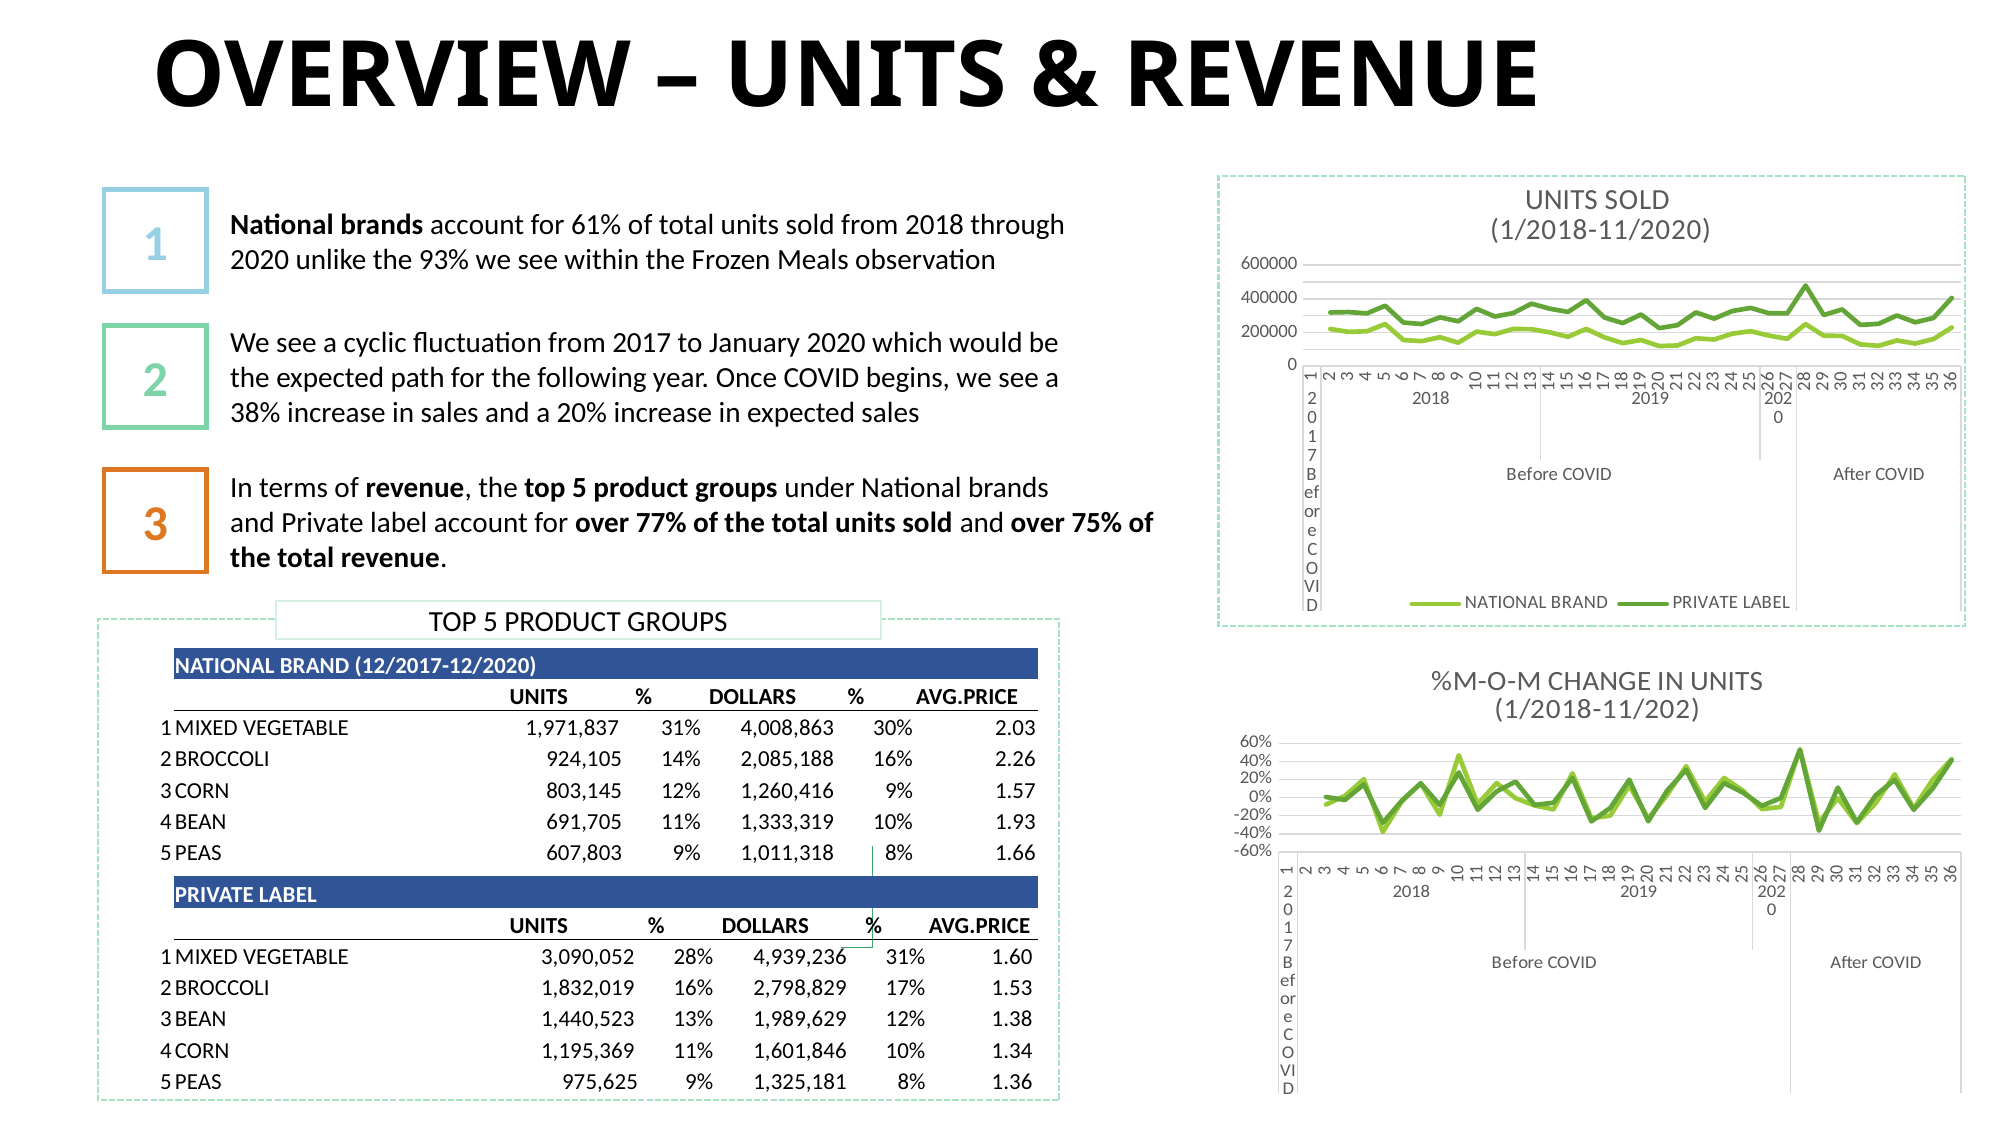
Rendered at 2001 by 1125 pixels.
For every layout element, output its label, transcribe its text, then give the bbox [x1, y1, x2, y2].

chart [1225, 161, 1977, 620]
text_box In terms of revenue, the top 5 product groups under National brands and Private label account for over 77% of the total units sold and over 75% of the total revenue. [215, 460, 1192, 581]
text_box 3 [103, 468, 208, 573]
text_box 1 [103, 188, 208, 293]
chart [1218, 645, 1977, 1099]
text_box 2 [103, 324, 208, 429]
text_box We see a cyclic fluctuation from 2017 to January 2020 which would be the expected path for the following year. Once COVID begins, we see a 38% increase in sales and a 20% increase in expected sales [215, 315, 1192, 436]
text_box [841, 845, 873, 948]
title OVERVIEW – UNITS & REVENUE [137, 0, 1863, 153]
text_box National brands account for 61% of total units sold from 2018 through 2020 unlike the 93% we see within the Frozen Meals observation [215, 197, 1192, 283]
text_box [1217, 175, 1966, 627]
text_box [97, 600, 1060, 1101]
